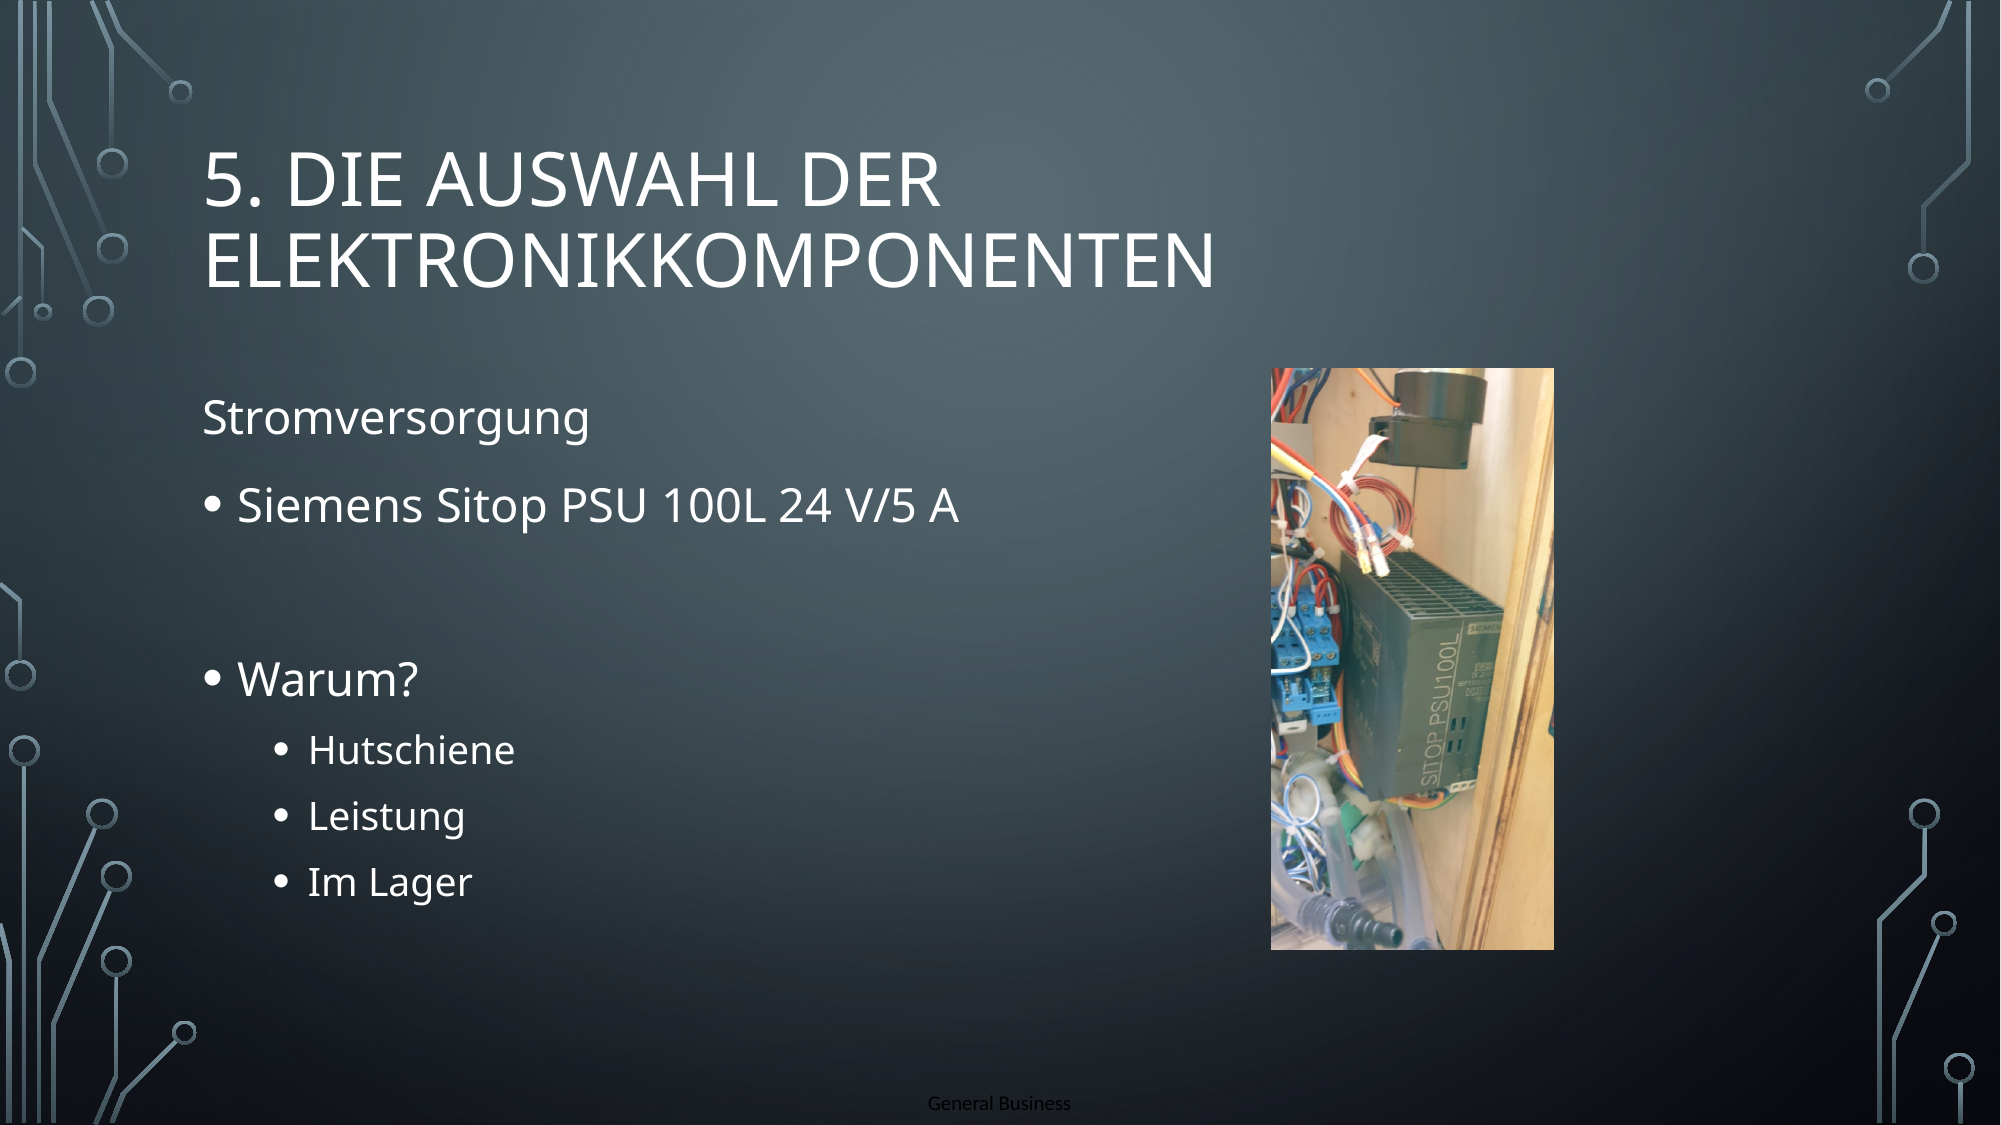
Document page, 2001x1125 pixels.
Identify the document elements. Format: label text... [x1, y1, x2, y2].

list Stromversorgung Siemens Sitop PSU 100L 24 V/5 A Warum? Hutschiene Leistung Im Lager [187, 369, 988, 950]
title 5. Die Auswahl der Elektronikkomponenten [187, 101, 1813, 344]
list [1270, 368, 1554, 951]
